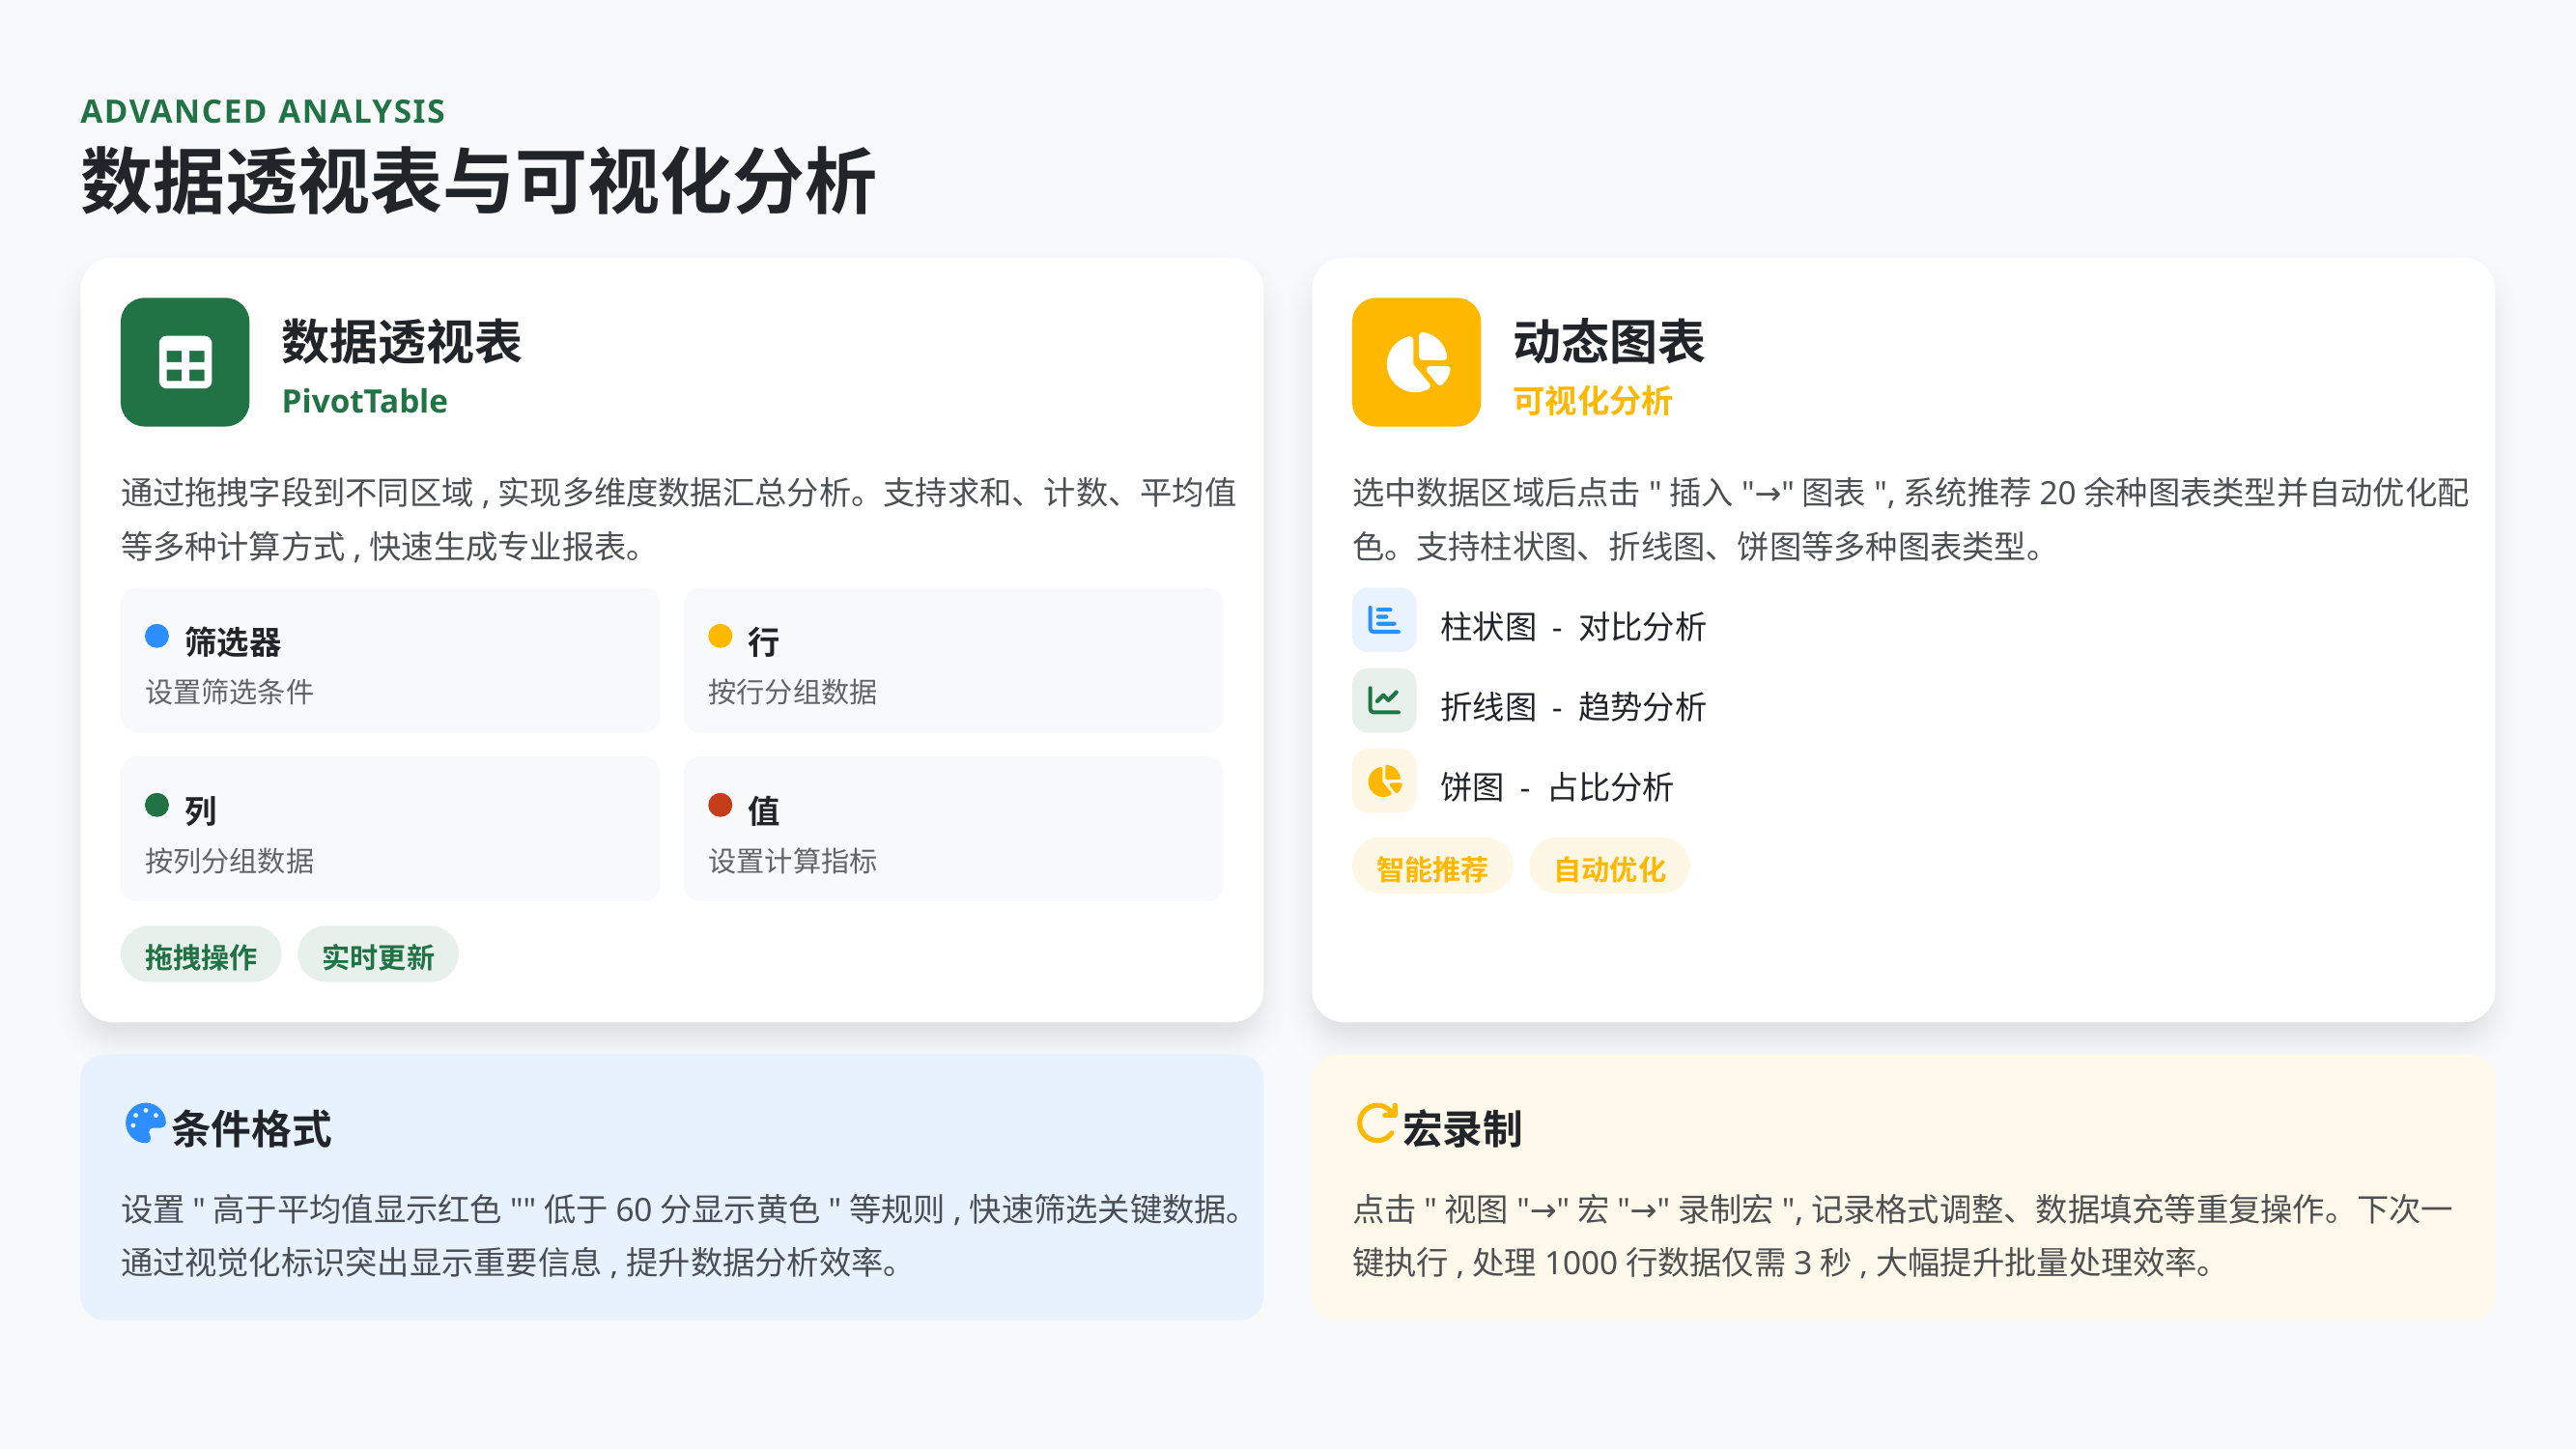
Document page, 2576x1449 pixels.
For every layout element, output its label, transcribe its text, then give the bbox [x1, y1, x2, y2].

text_box 拖拽操作 [121, 925, 297, 982]
text_box [1368, 605, 1401, 635]
text_box [1352, 587, 1417, 652]
text_box [1352, 748, 1417, 813]
text_box 实时更新 [297, 925, 473, 982]
text_box [120, 587, 661, 733]
text_box ADVANCED ANALYSIS [80, 80, 2511, 129]
text_box 列 [184, 781, 234, 830]
text_box 通过拖拽字段到不同区域,实现多维度数据汇总分析。支持求和、计数、平均值等多种计算方式,快速生成专业报表。 [120, 458, 1240, 564]
text_box [120, 298, 250, 427]
text_box 筛选器 [184, 611, 298, 661]
text_box 点击"视图"→"宏"→"录制宏",记录格式调整、数据填充等重复操作。下次一键执行,处理1000行数据仅需3秒,大幅提升批量处理效率。 [1351, 1175, 2472, 1280]
text_box 设置筛选条件 [145, 668, 650, 709]
text_box 条件格式 [171, 1094, 1244, 1151]
text_box 行 [748, 611, 797, 661]
text_box PivotTable [281, 370, 540, 419]
text_box [80, 257, 1264, 1023]
text_box 可视化分析 [1513, 370, 1723, 419]
text_box [1426, 365, 1451, 385]
text_box 数据透视表 [281, 305, 548, 371]
text_box 智能推荐 [1352, 837, 1528, 894]
text_box [684, 587, 1224, 733]
text_box [1312, 257, 2496, 1023]
text_box [708, 792, 733, 817]
text_box [1352, 668, 1417, 733]
text_box [158, 335, 212, 389]
text_box 柱状图 - 对比分析 [1440, 595, 1714, 644]
text_box [145, 623, 169, 648]
text_box 折线图 - 趋势分析 [1440, 675, 1714, 724]
text_box 饼图 - 占比分析 [1440, 756, 1683, 806]
text_box [1368, 686, 1401, 715]
text_box [1357, 1102, 1398, 1144]
text_box 值 [748, 781, 797, 830]
text_box [126, 1102, 166, 1144]
text_box [1312, 1054, 2496, 1321]
text_box 按列分组数据 [145, 837, 650, 878]
text_box [1368, 766, 1392, 797]
text_box 设置"高于平均值显示红色""低于60分显示黄色"等规则,快速筛选关键数据。通过视觉化标识突出显示重要信息,提升数据分析效率。 [120, 1175, 1240, 1280]
text_box [1389, 782, 1402, 794]
text_box 动态图表 [1513, 305, 1731, 371]
text_box [145, 792, 169, 817]
text_box 设置计算指标 [708, 837, 1214, 878]
text_box [1419, 331, 1448, 360]
text_box [684, 756, 1224, 902]
text_box 自动优化 [1529, 837, 1705, 894]
text_box [1351, 298, 1482, 427]
text_box [120, 756, 661, 902]
text_box 按行分组数据 [708, 668, 1214, 709]
text_box 宏录制 [1402, 1094, 2476, 1151]
text_box 数据透视表与可视化分析 [80, 145, 2532, 226]
text_box [1385, 764, 1401, 781]
text_box [1386, 336, 1430, 393]
text_box [80, 1054, 1264, 1321]
text_box [708, 623, 733, 648]
text_box 选中数据区域后点击"插入"→"图表",系统推荐20余种图表类型并自动优化配色。支持柱状图、折线图、饼图等多种图表类型。 [1351, 458, 2472, 564]
